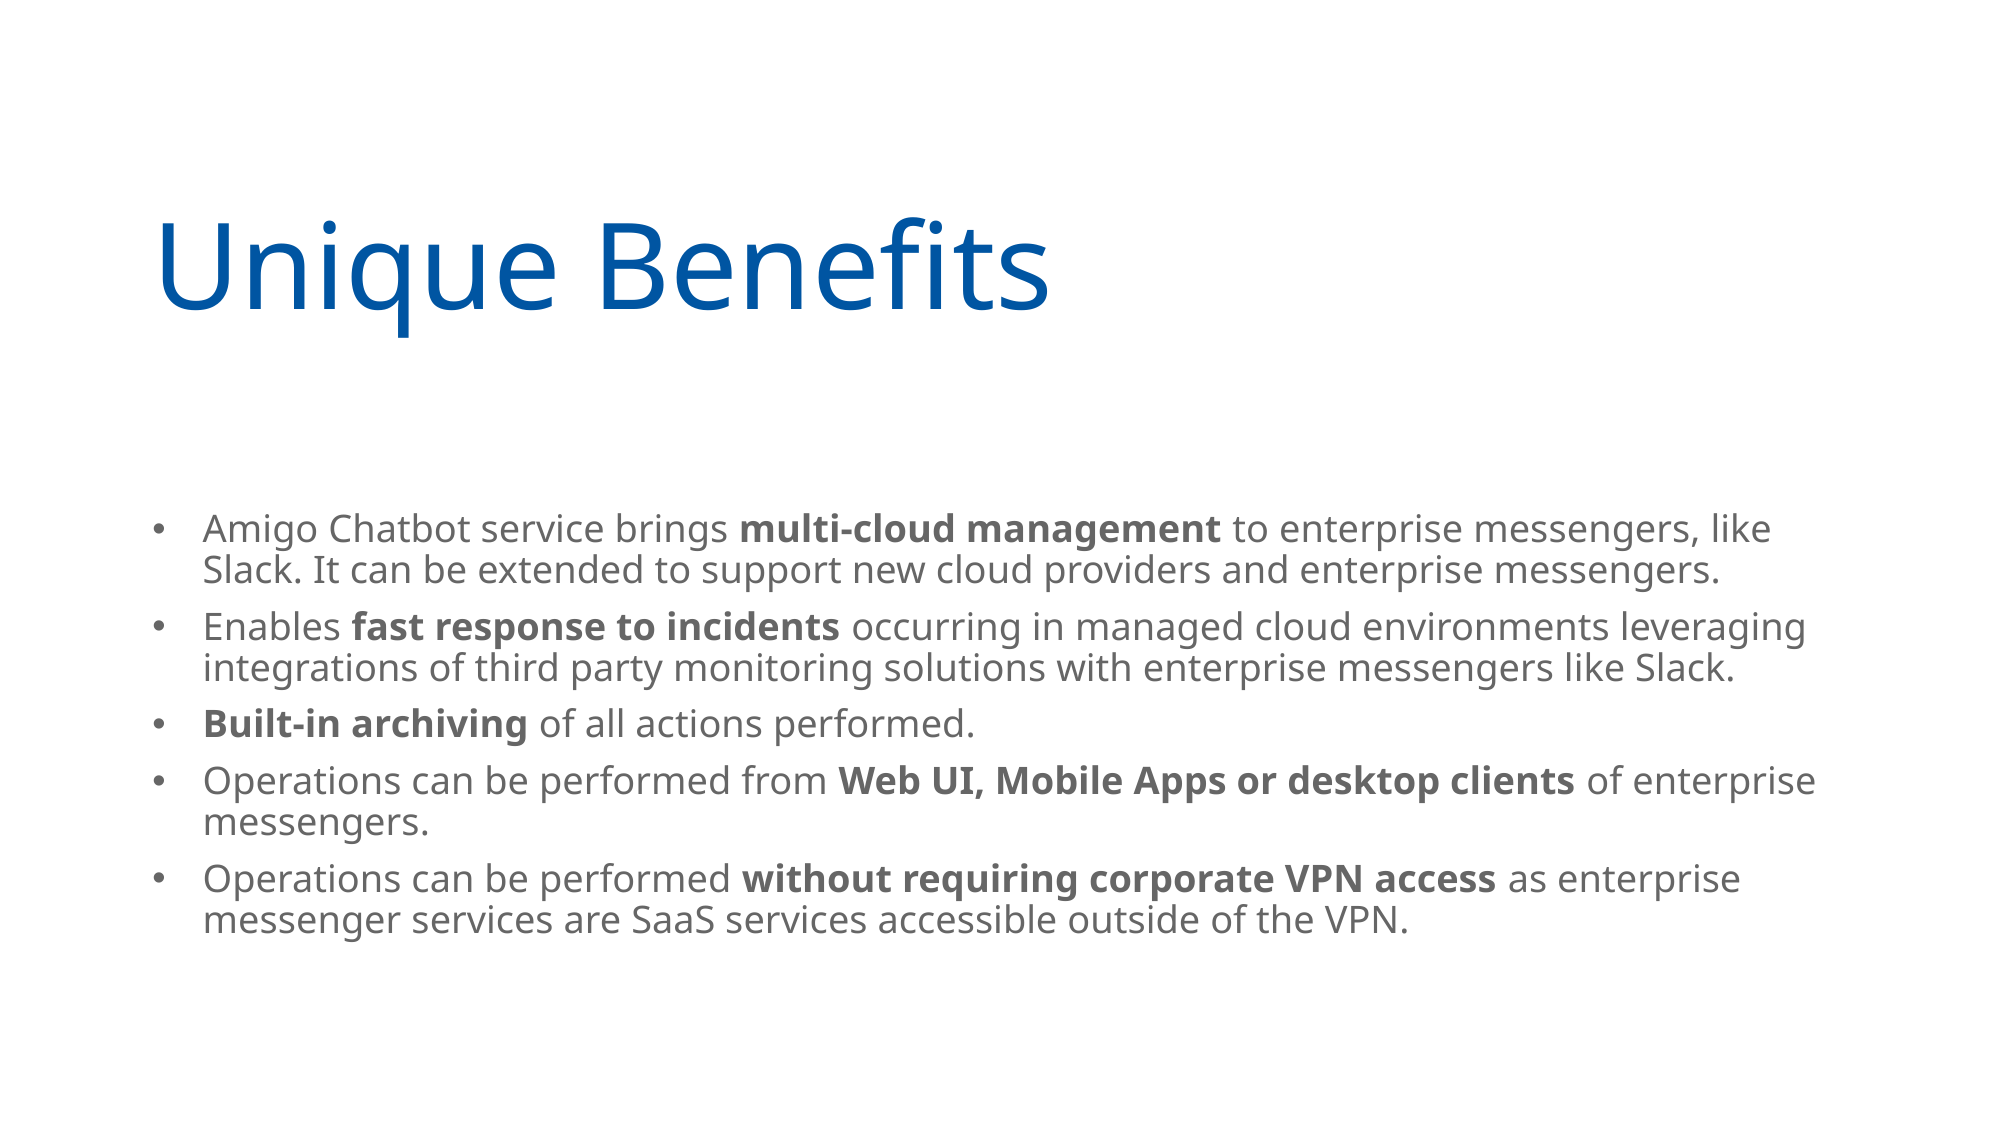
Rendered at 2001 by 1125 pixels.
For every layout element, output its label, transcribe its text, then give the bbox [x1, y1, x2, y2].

list Amigo Chatbot service brings multi-cloud management to enterprise messengers, like Slack. It can be extended to support new cloud providers and enterprise messengers. Enables fast response to incidents occurring in managed cloud environments leveraging integrations of third party monitoring solutions with enterprise messengers like Slack. Built-in archiving of all actions performed. Operations can be performed from Web UI, Mobile Apps or desktop clients of enterprise messengers. Operations can be performed without requiring corporate VPN access as enterprise messenger services are SaaS services accessible outside of the VPN. [137, 502, 1863, 955]
title Unique Benefits [137, 197, 1863, 343]
